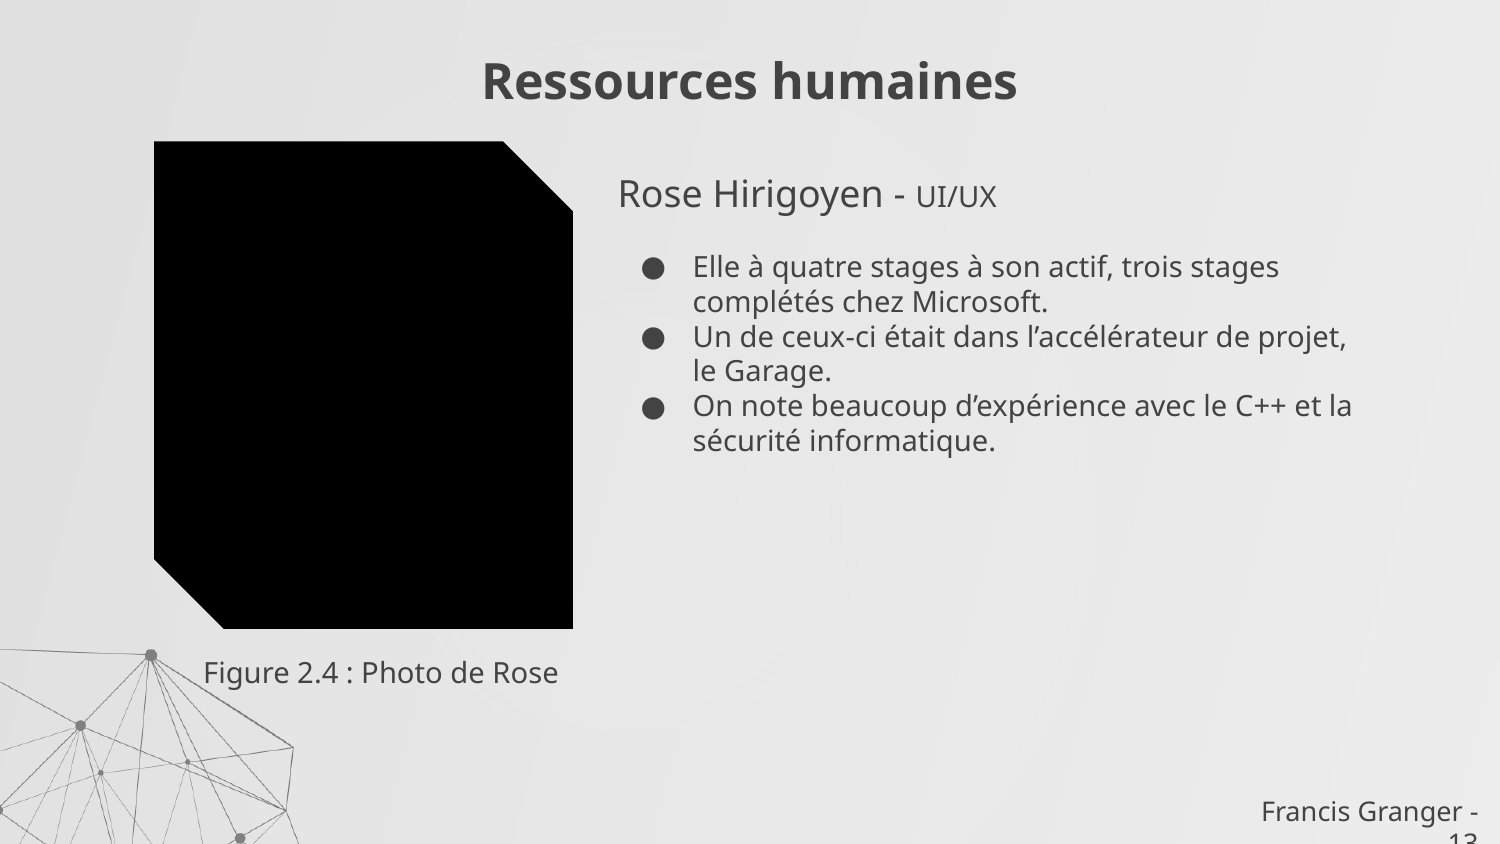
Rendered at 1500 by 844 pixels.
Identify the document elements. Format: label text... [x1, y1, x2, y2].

text_box Rose Hirigoyen - UI/UX Elle à quatre stages à son actif, trois stages complétés chez Microsoft. Un de ceux-ci était dans l’accélérateur de projet, le Garage. On note beaucoup d’expérience avec le C++ et la sécurité informatique. [602, 155, 1375, 474]
picture [0, 0, 1500, 844]
slide_number Francis Granger - 13 [1222, 779, 1494, 844]
title Ressources humaines [322, 34, 1178, 156]
text_box Figure 2.4 : Photo de Rose [40, 639, 722, 720]
